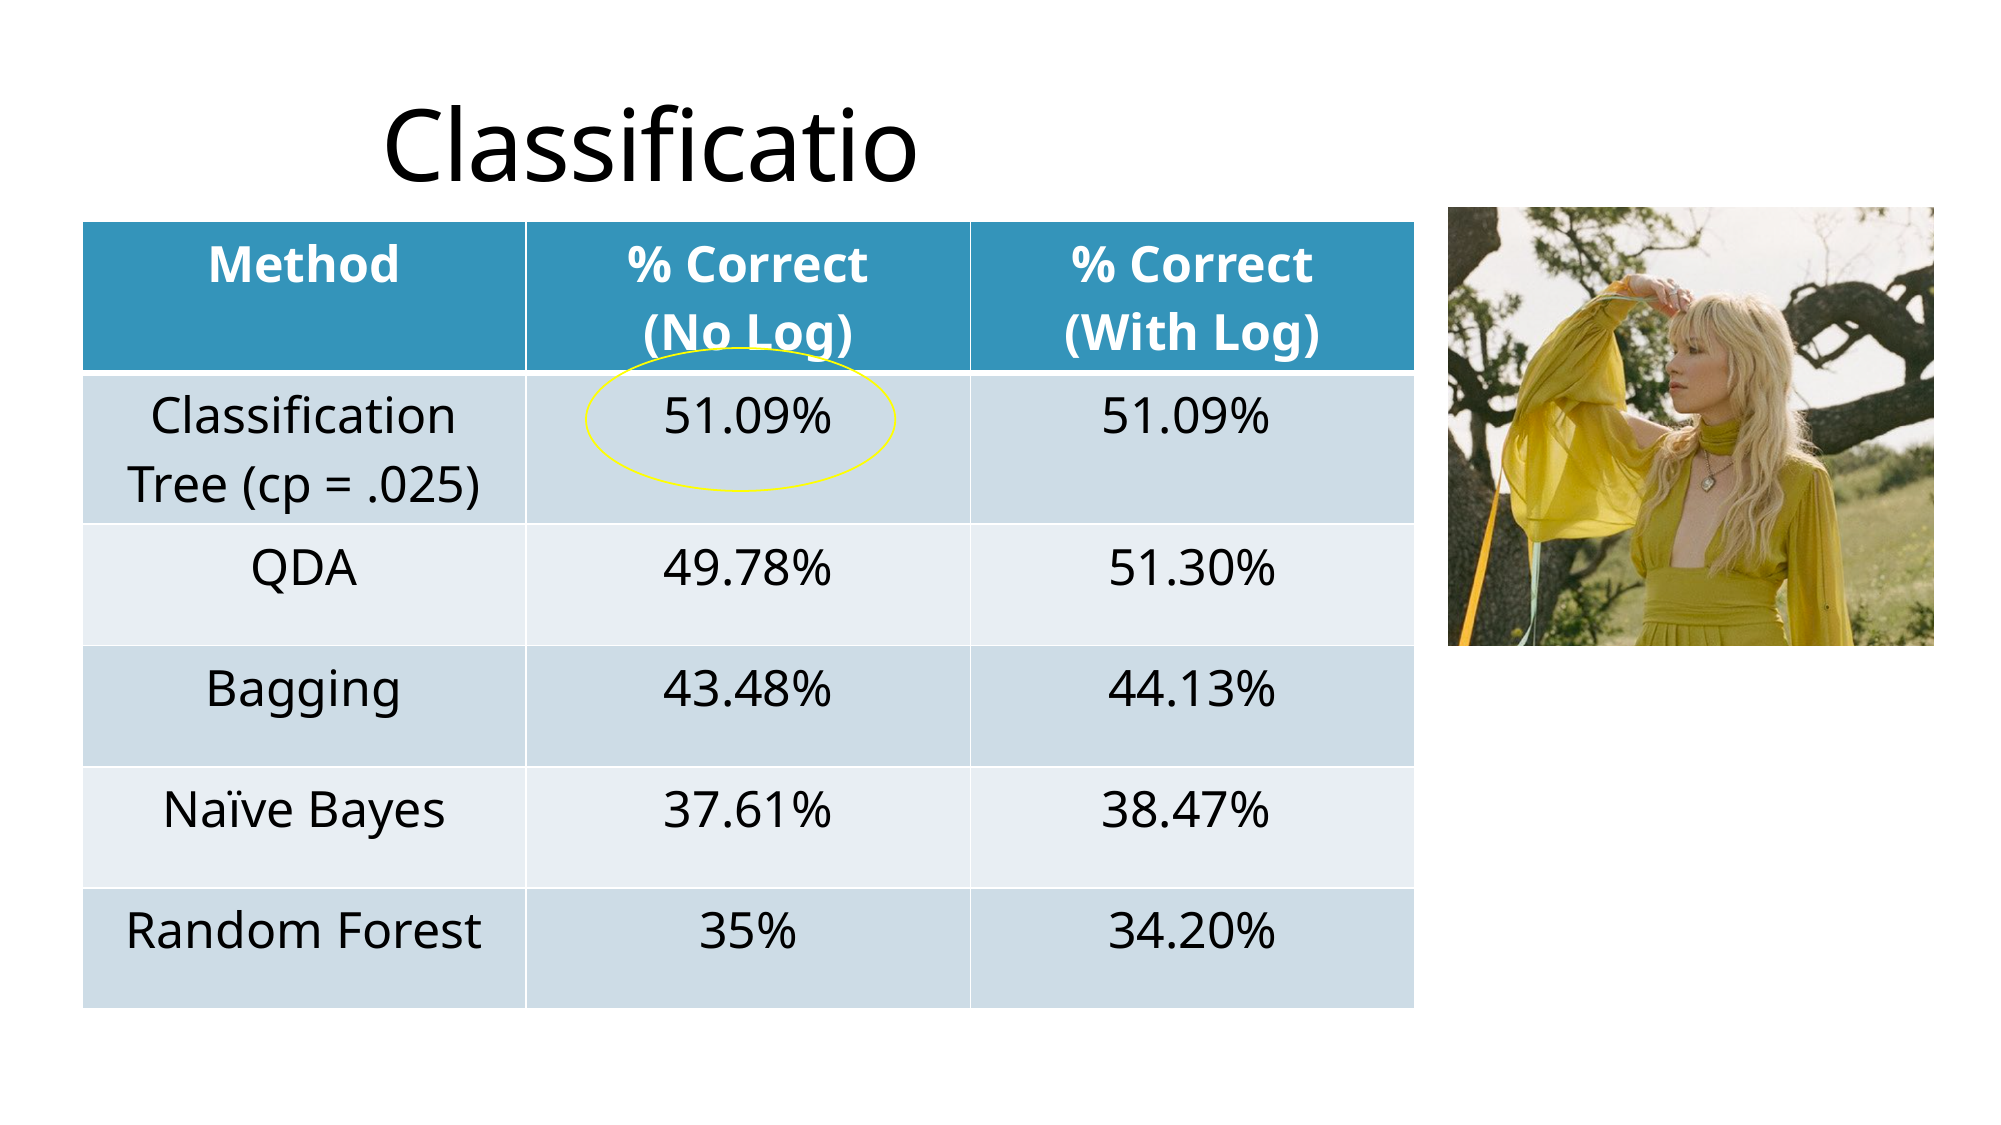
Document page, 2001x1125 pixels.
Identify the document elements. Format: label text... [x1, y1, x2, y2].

table_cell 38.47% [971, 768, 1414, 887]
table_cell Bagging [83, 646, 525, 766]
text_box Classification Comparison [346, 88, 955, 220]
table_cell Random Forest [83, 889, 525, 1008]
table_header Method [83, 222, 525, 370]
table_header % Correct (With Log) [971, 222, 1414, 370]
table_cell Classification Tree (cp = .025) [83, 376, 525, 523]
table_cell 51.09% [971, 376, 1414, 523]
table_cell 44.13% [971, 646, 1414, 766]
table_cell QDA [83, 525, 525, 645]
table_header % Correct (No Log) [527, 222, 970, 370]
table_cell 43.48% [527, 646, 970, 766]
table_cell 35% [527, 889, 970, 1008]
table_cell 49.78% [527, 525, 970, 645]
picture [1448, 207, 1934, 646]
table_cell 51.30% [971, 525, 1414, 645]
table_cell 51.09% [527, 376, 970, 523]
text_box [585, 347, 897, 492]
table_cell 34.20% [971, 889, 1414, 1008]
table_cell Naïve Bayes [83, 768, 525, 887]
table_cell 37.61% [527, 768, 970, 887]
